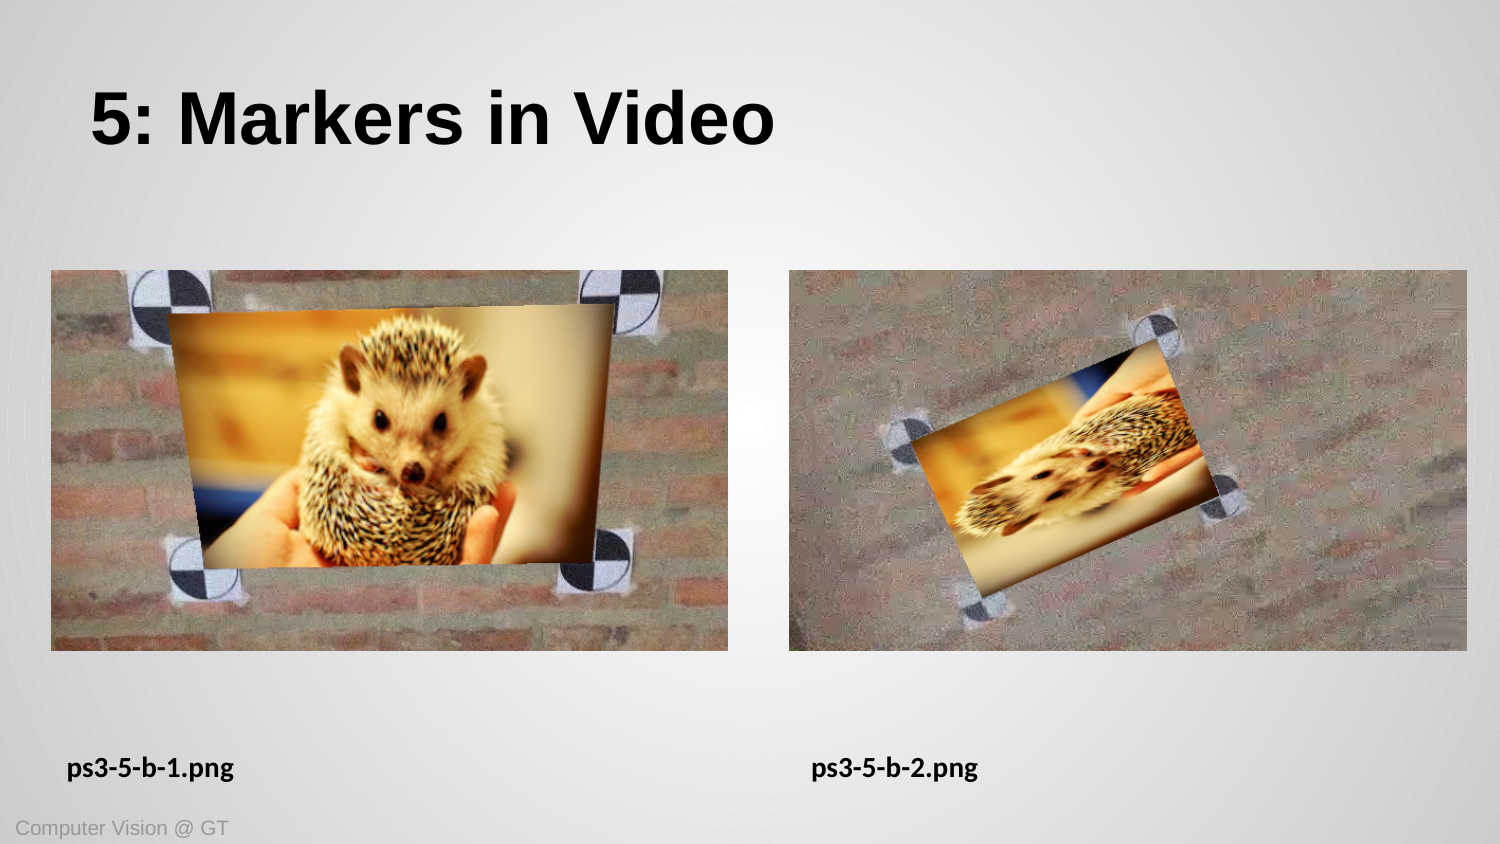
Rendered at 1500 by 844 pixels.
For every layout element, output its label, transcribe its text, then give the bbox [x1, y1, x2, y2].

text_box Computer Vision @ GT [0, 811, 422, 844]
picture [51, 269, 729, 651]
picture [789, 270, 1467, 651]
text_box ps3-5-b-2.png [796, 728, 1500, 811]
text_box ps3-5-b-1.png [51, 728, 761, 811]
title 5: Markers in Video [75, 33, 1425, 175]
